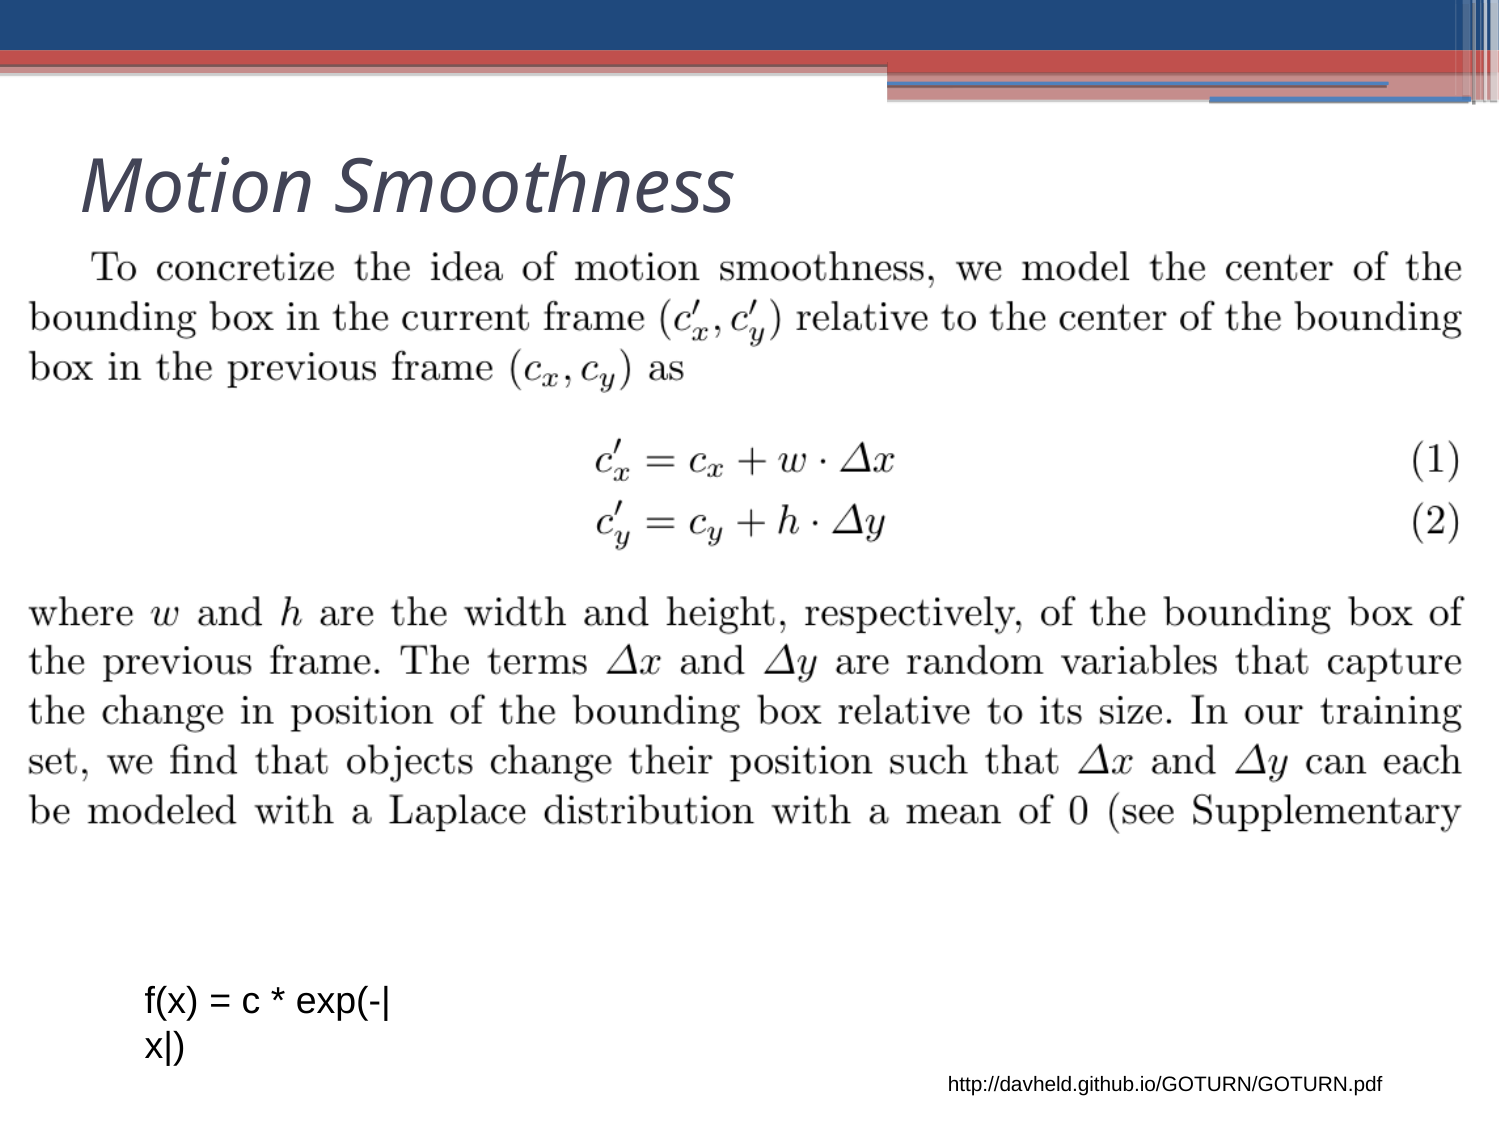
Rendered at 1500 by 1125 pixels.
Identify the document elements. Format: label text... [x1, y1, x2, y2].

text_box http://davheld.github.io/GOTURN/GOTURN.pdf [933, 1062, 1477, 1125]
picture [0, 250, 1500, 851]
text_box Motion Smoothness [64, 95, 1414, 248]
text_box f(x) = c * exp(-|x|) [129, 968, 446, 1026]
